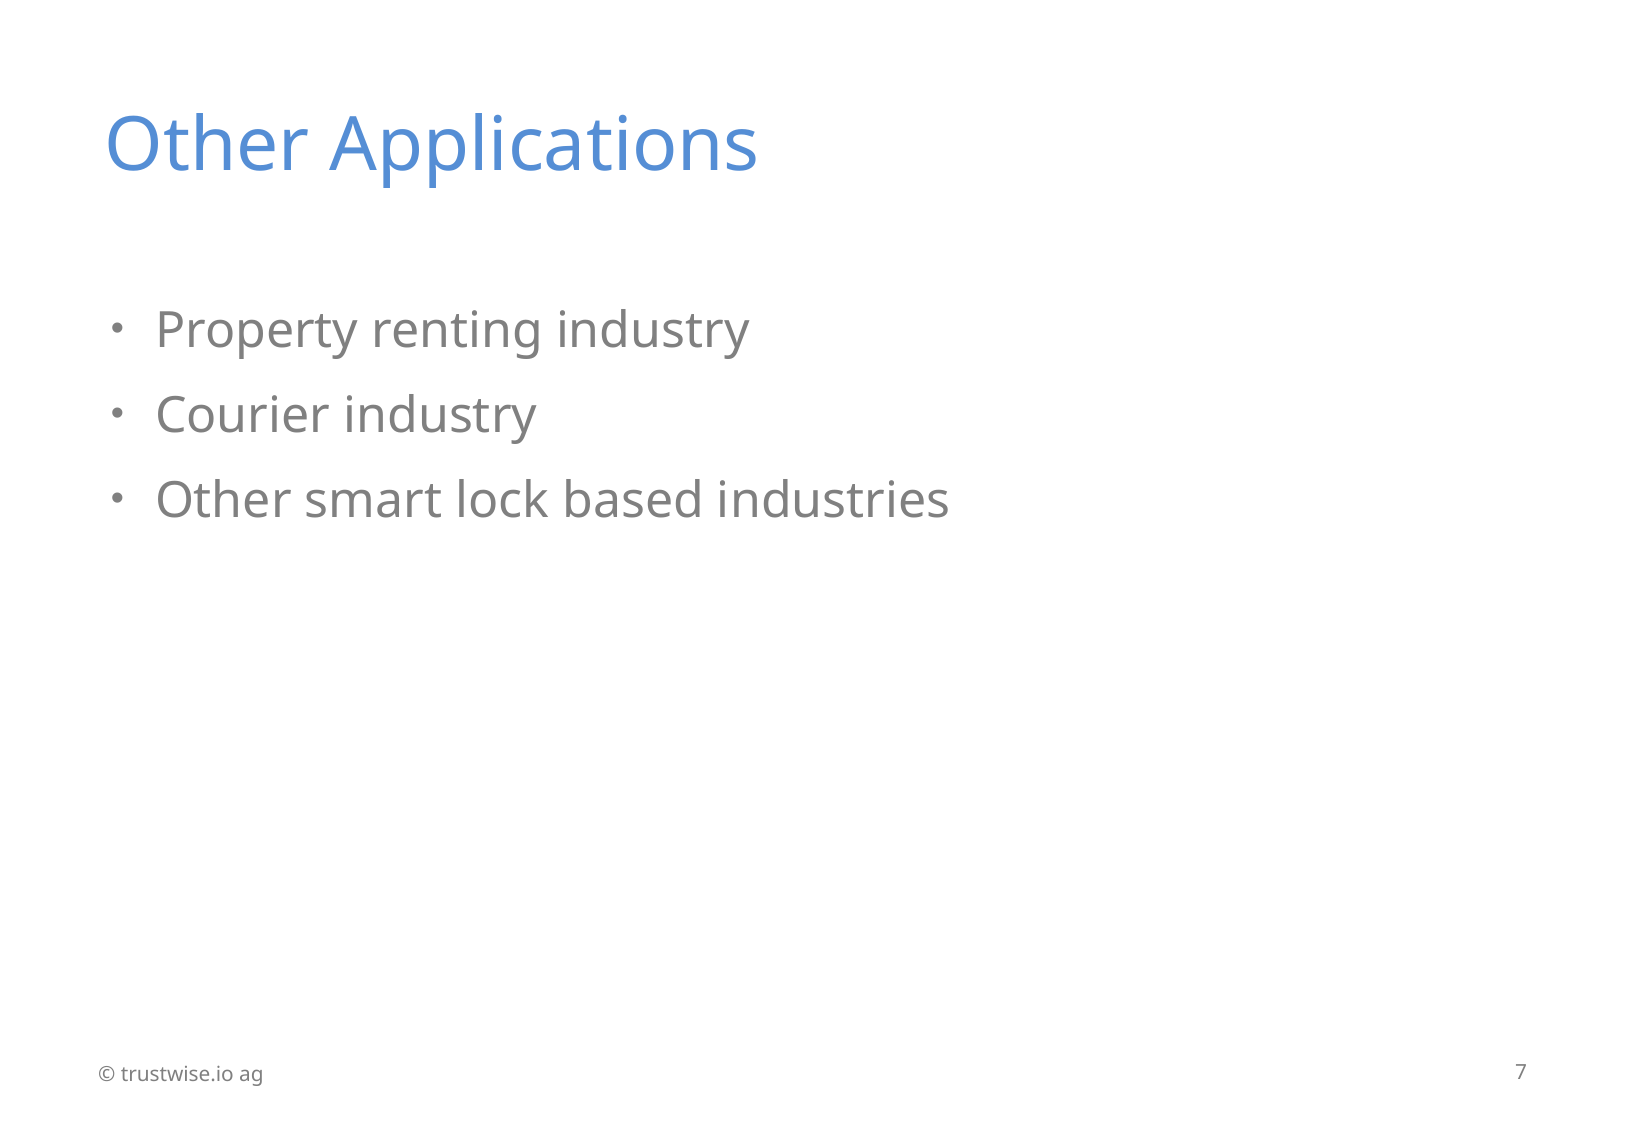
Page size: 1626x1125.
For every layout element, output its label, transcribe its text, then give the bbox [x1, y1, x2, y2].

title Other Applications [81, 45, 1544, 233]
slide_number © trustwise.io ag [81, 1042, 556, 1103]
slide_number 7 [1164, 1042, 1544, 1103]
list Property renting industry Courier industry Other smart lock based industries [81, 285, 1544, 990]
